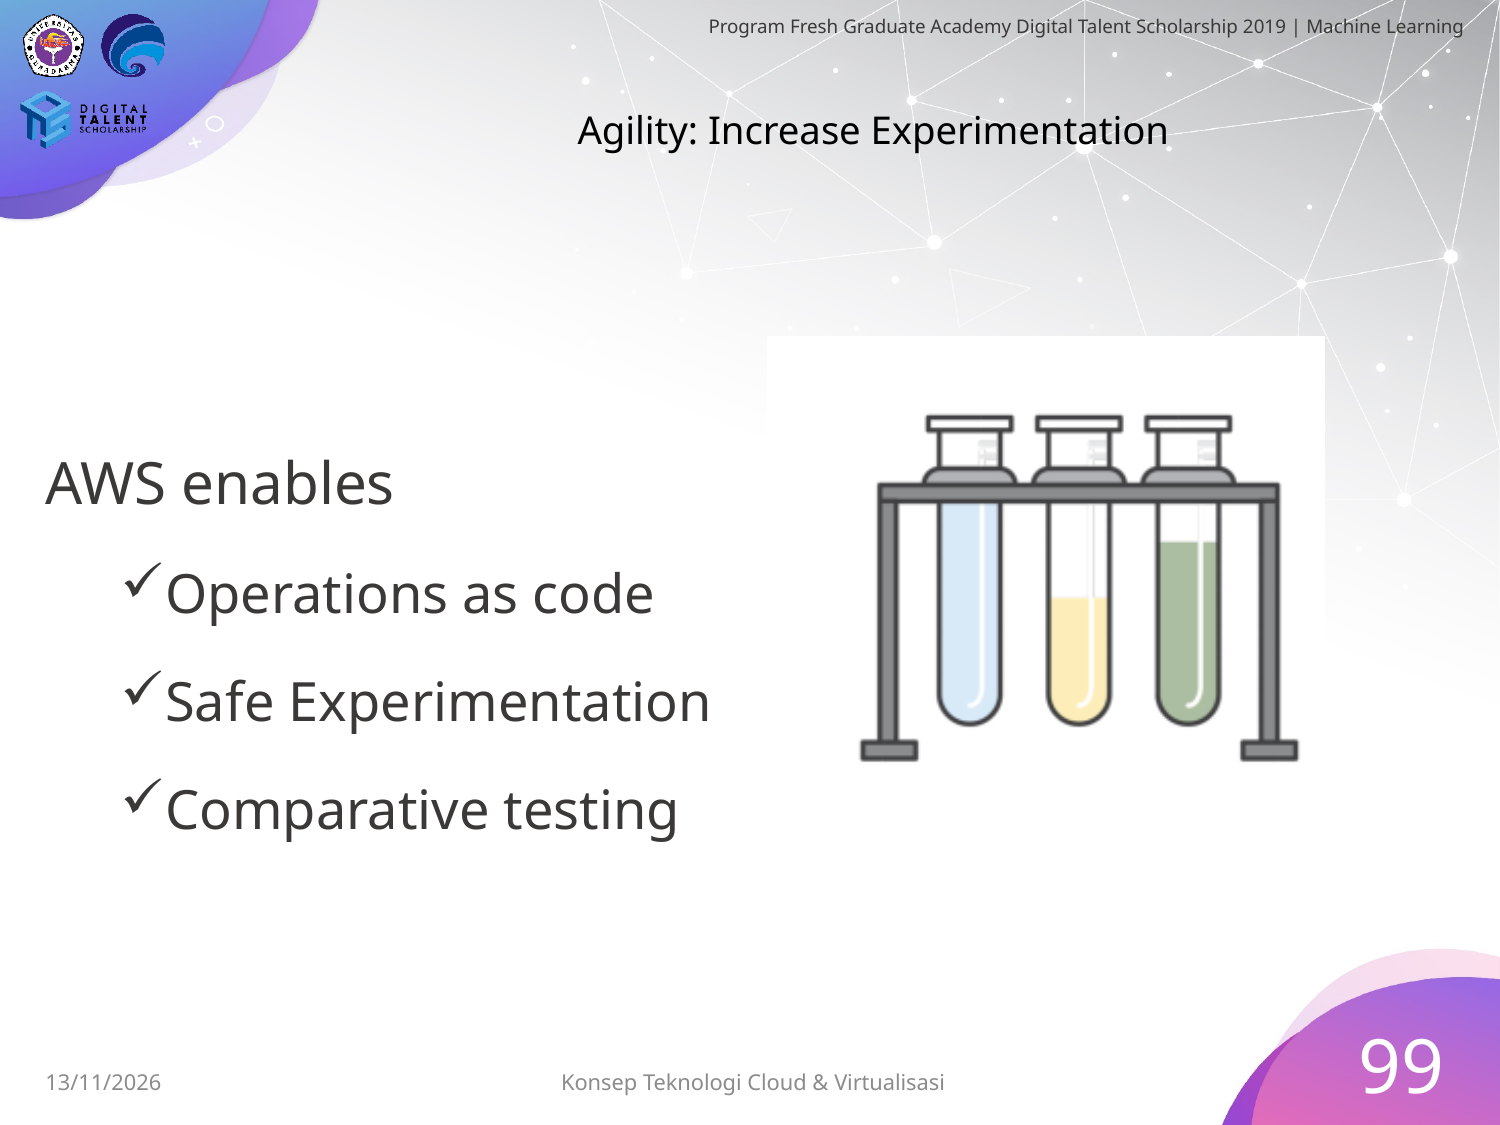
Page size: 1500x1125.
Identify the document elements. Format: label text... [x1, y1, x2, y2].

slide_number 99 [1327, 1025, 1477, 1115]
list AWS enables Operations as code Safe Experimentation Comparative testing [30, 238, 1477, 1014]
footer Konsep Teknologi Cloud & Virtualisasi [386, 1053, 1121, 1114]
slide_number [30, 1053, 272, 1114]
picture [0, 0, 1500, 1125]
title Agility: Increase Experimentation [271, 66, 1477, 207]
